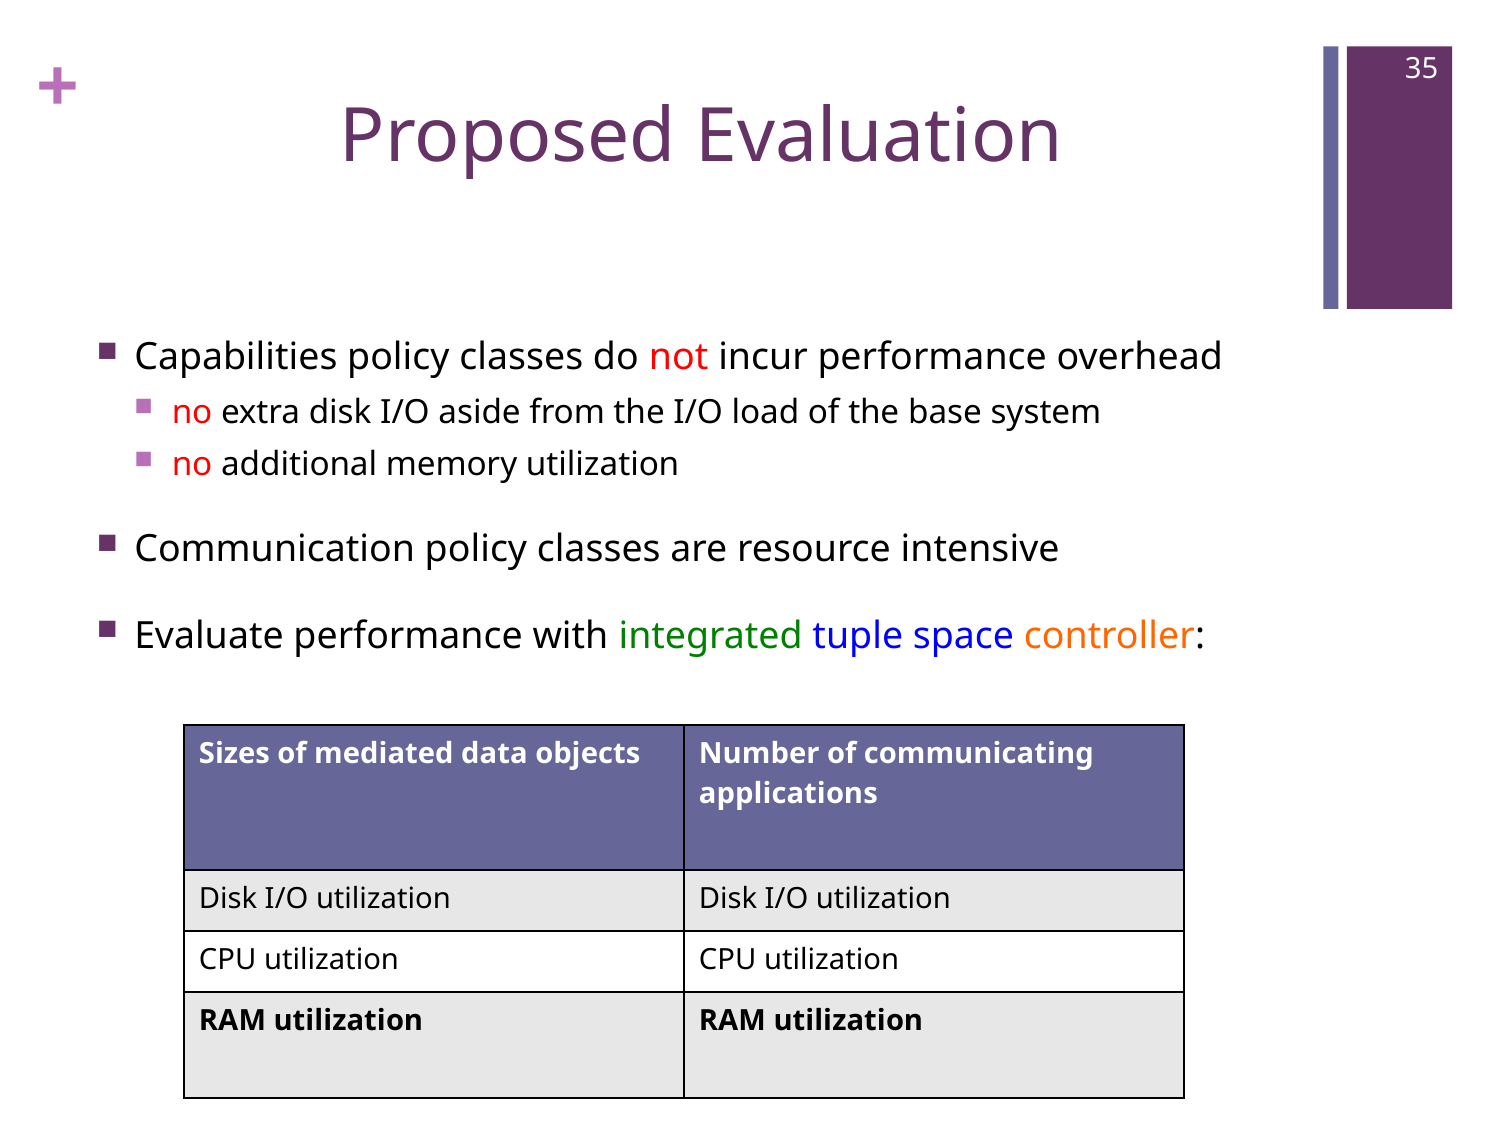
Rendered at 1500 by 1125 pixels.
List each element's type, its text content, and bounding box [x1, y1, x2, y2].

slide_number 35 [1362, 39, 1454, 100]
table_cell CPU utilization [185, 932, 683, 991]
table_cell RAM utilization [685, 993, 1183, 1097]
title Proposed Evaluation [81, 79, 1322, 263]
table_header Sizes of mediated data objects [185, 726, 683, 869]
table_cell Disk I/O utilization [685, 871, 1183, 930]
table_cell RAM utilization [185, 993, 683, 1097]
table_cell Disk I/O utilization [185, 871, 683, 930]
list Capabilities policy classes do not incur performance overhead no extra disk I/O aside from the I/O load of the base system no additional memory utilization Communication policy classes are resource intensive Evaluate performance with integrated tuple space controller: [81, 324, 1322, 1005]
table_header Number of communicating applications [685, 726, 1183, 869]
table_cell CPU utilization [685, 932, 1183, 991]
